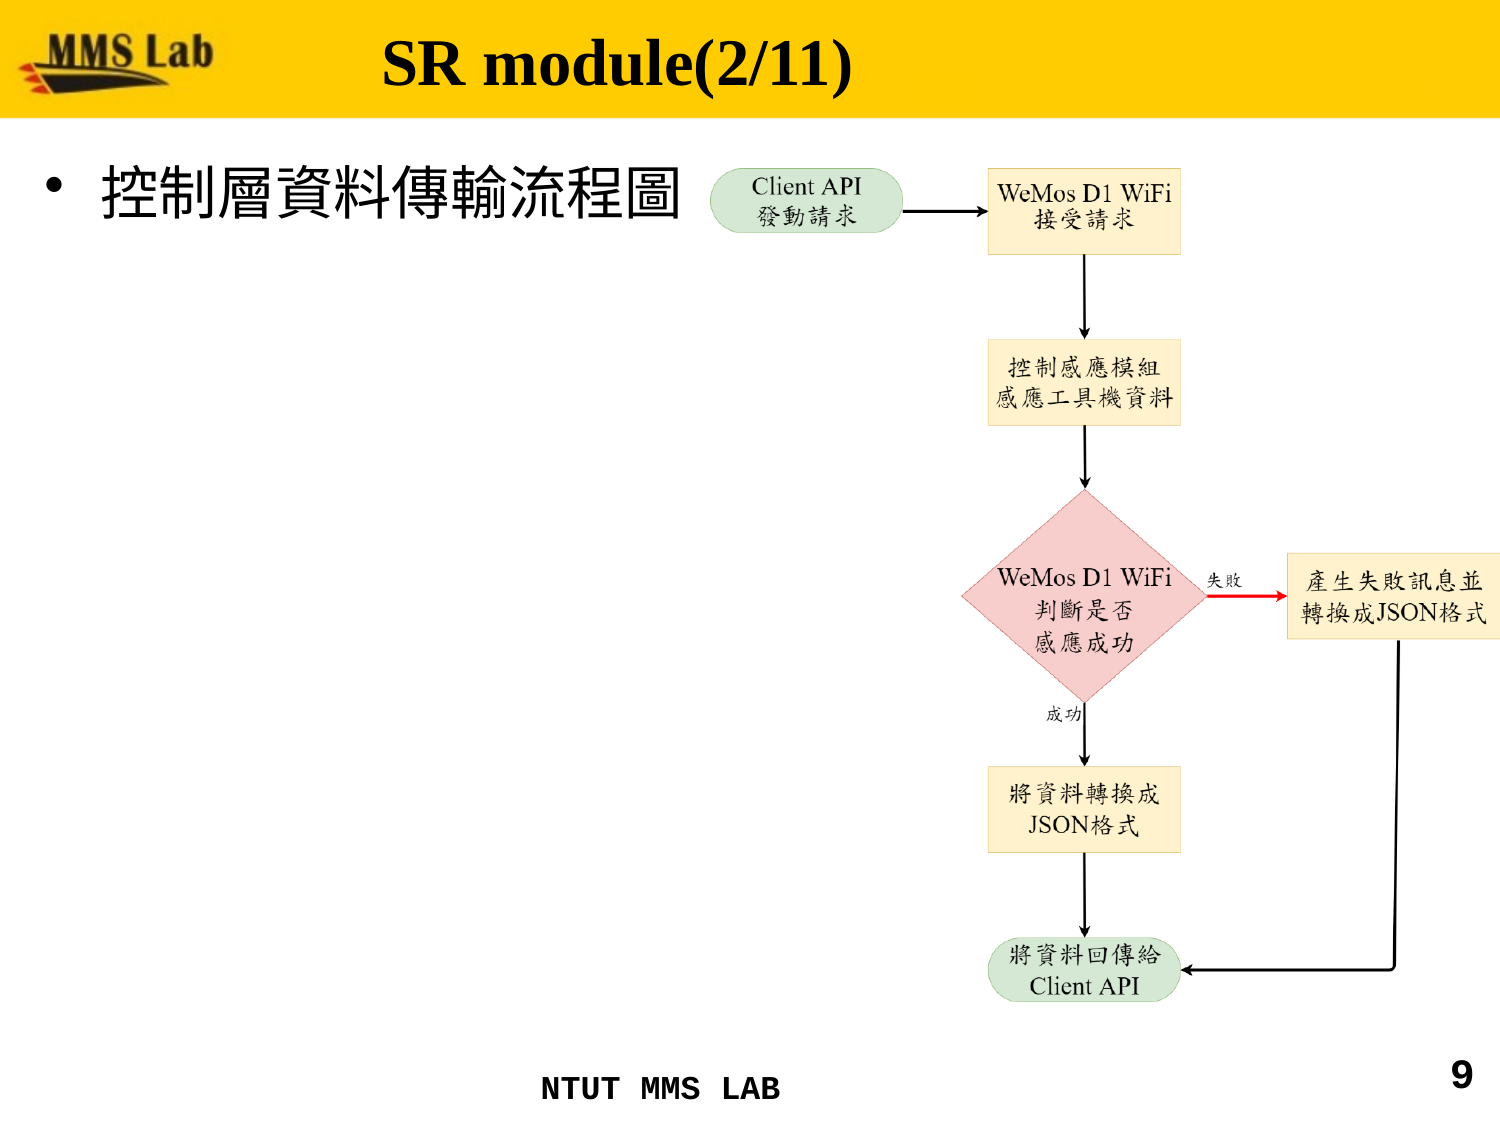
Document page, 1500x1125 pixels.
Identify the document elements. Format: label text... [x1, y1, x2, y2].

slide_number 9 [1139, 1039, 1491, 1118]
title SR module(2/11) [366, 1, 1500, 119]
list 控制層資料傳輸流程圖: [29, 148, 1483, 1022]
picture [0, 1, 1500, 1096]
footer NTUT MMS LAB [525, 1058, 1013, 1107]
